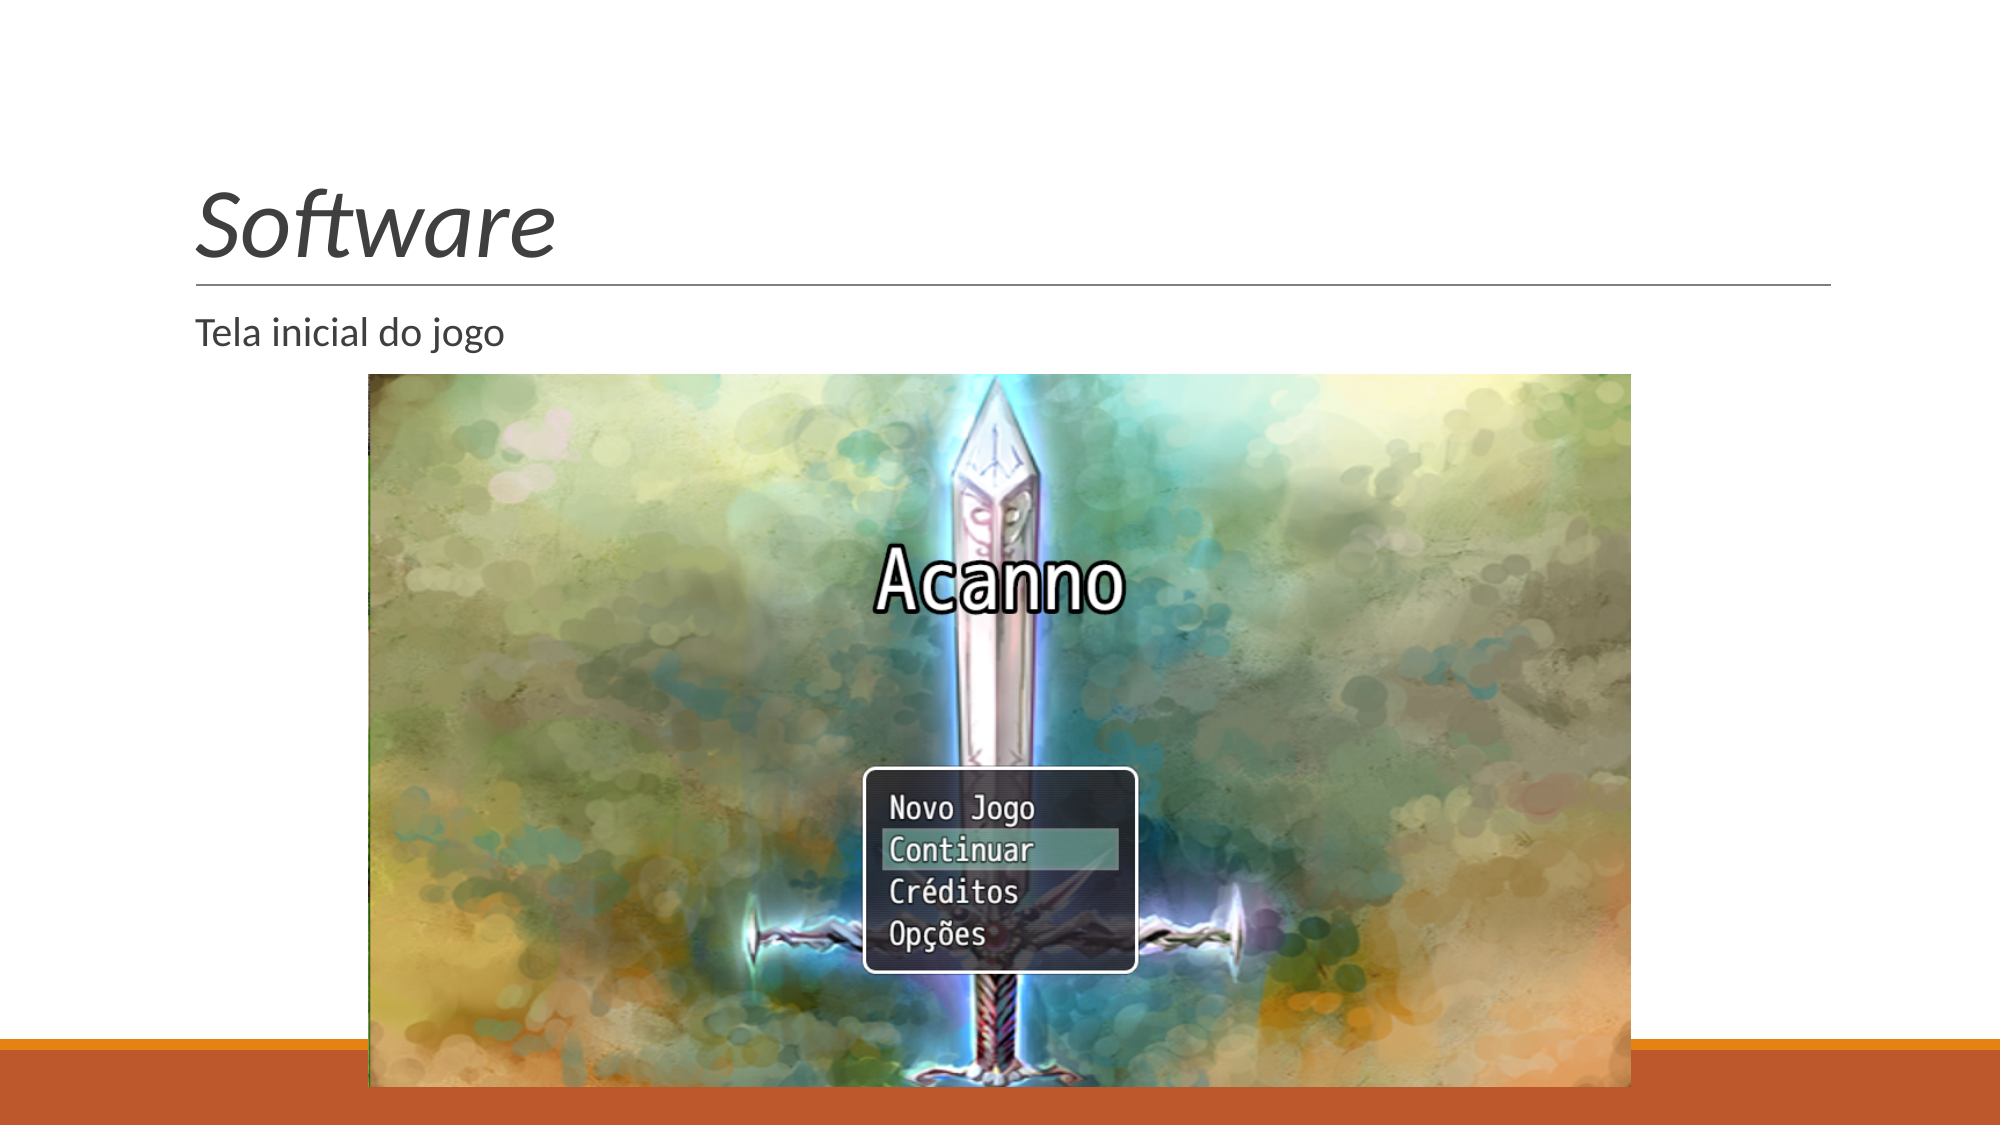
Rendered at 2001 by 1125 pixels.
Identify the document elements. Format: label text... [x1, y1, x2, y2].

picture [368, 374, 1632, 1088]
title Software [180, 47, 1830, 285]
list Tela inicial do jogo [180, 302, 1830, 963]
